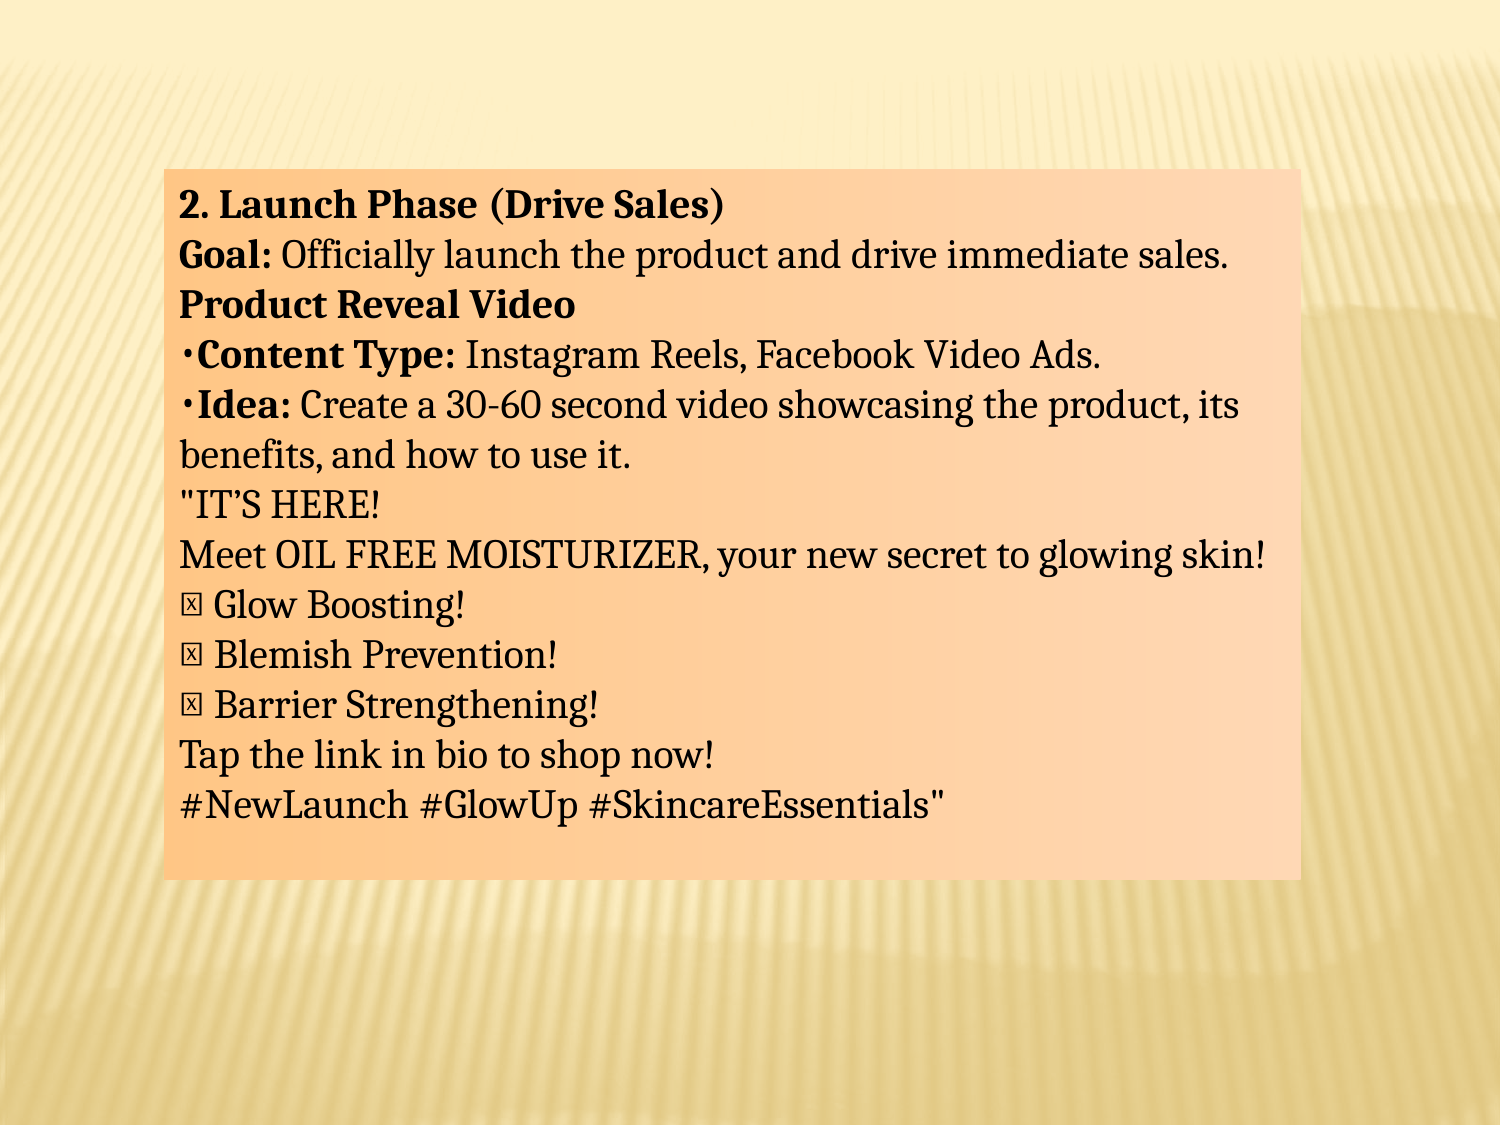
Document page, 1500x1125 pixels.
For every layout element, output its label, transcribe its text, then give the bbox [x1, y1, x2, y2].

picture [0, 0, 1500, 1125]
text_box 2. Launch Phase (Drive Sales) Goal: Officially launch the product and drive immediate sales. Product Reveal Video Content Type: Instagram Reels, Facebook Video Ads. Idea: Create a 30-60 second video showcasing the product, its benefits, and how to use it. "IT’S HERE! Meet OIL FREE MOISTURIZER, your new secret to glowing skin! ✨ Glow Boosting! ✨ Blemish Prevention! ✨ Barrier Strengthening! Tap the link in bio to shop now! #NewLaunch #GlowUp #SkincareEssentials" [164, 169, 1301, 880]
